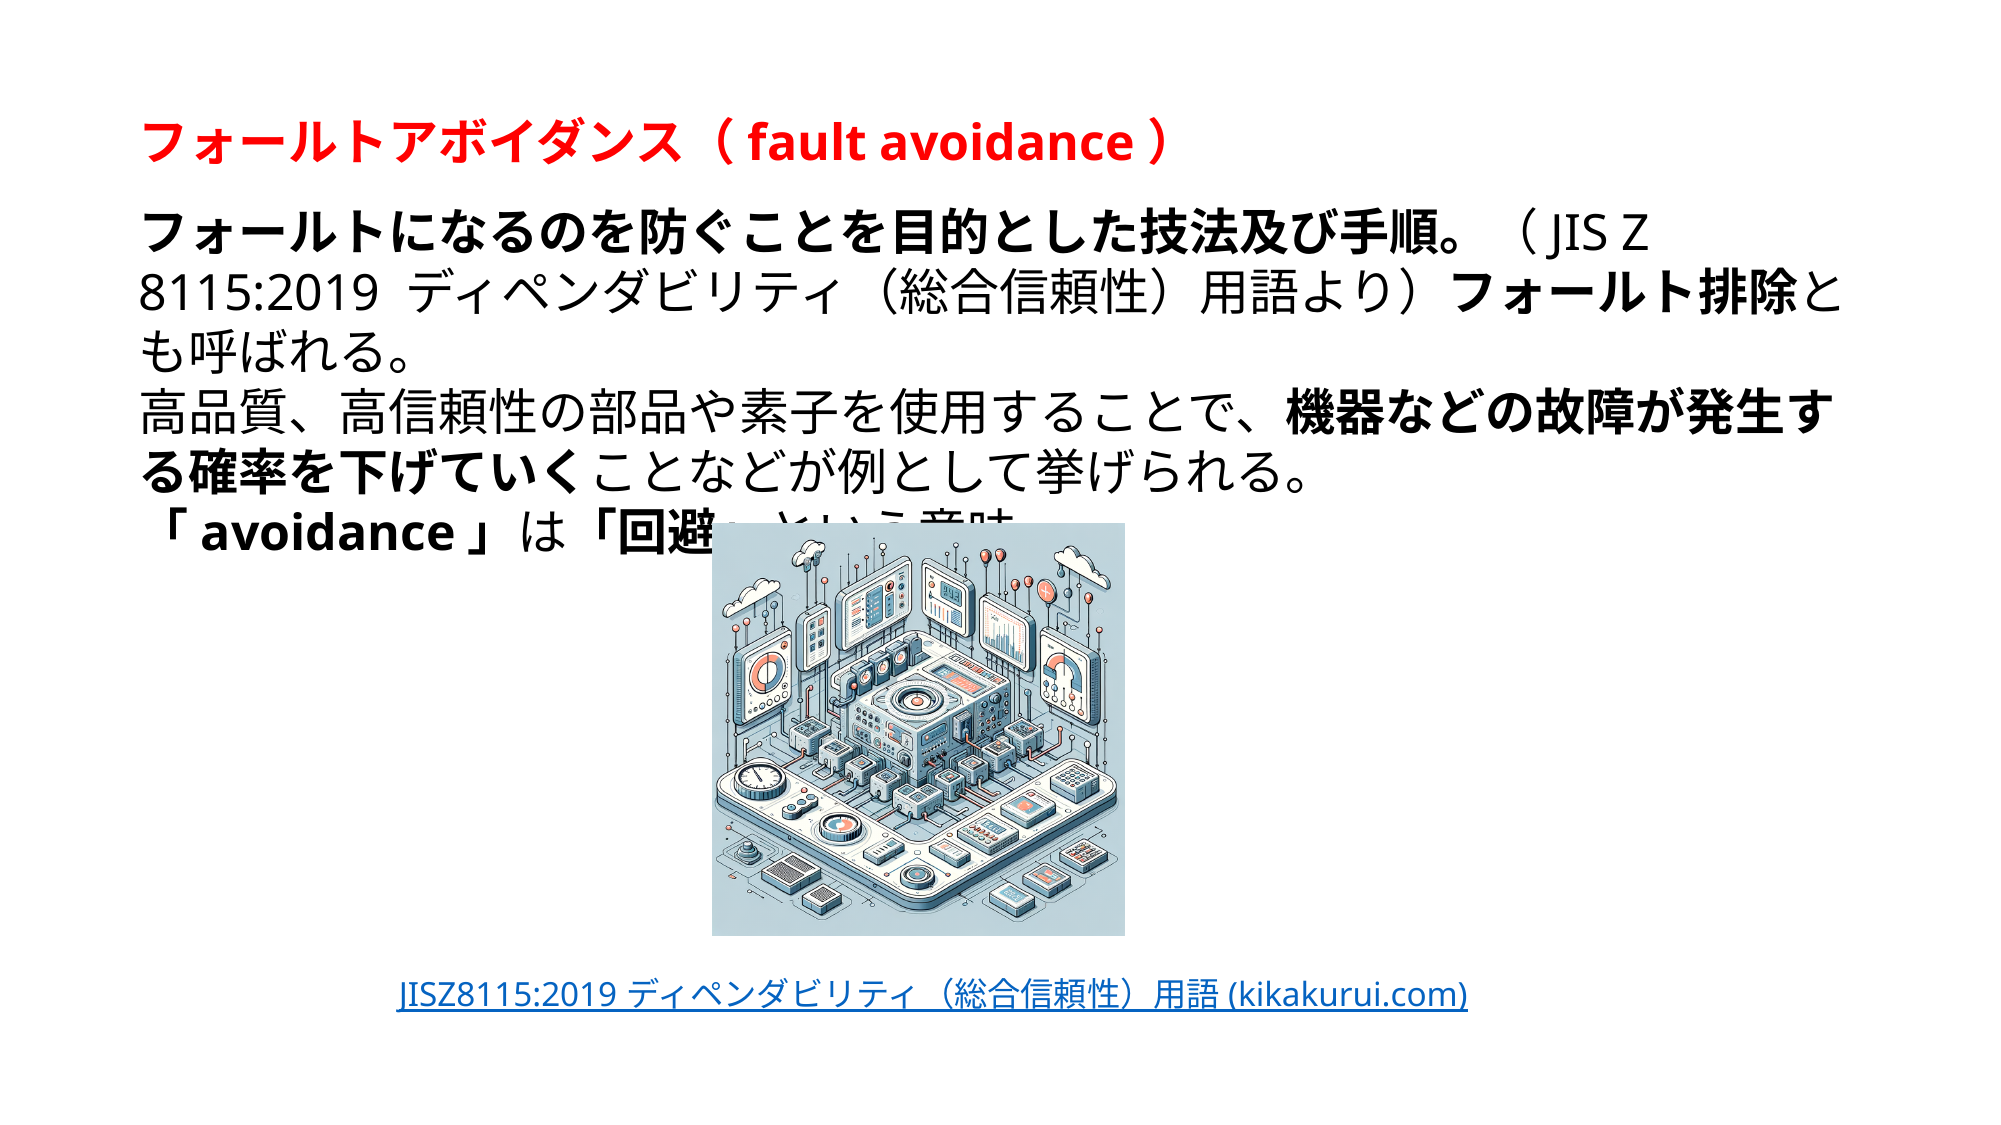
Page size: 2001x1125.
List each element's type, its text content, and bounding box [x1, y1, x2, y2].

text_box フォールトアボイダンス（fault avoidance） フォールトになるのを防ぐことを目的とした技法及び手順。（JIS Z 8115:2019 ディペンダビリティ（総合信頼性）用語より）フォールト排除とも呼ばれる。 高品質、高信頼性の部品や素子を使用することで、機器などの故障が発生する確率を下げていくことなどが例として挙げられる。 「avoidance」は「回避」という意味。 [124, 103, 1876, 569]
text_box JISZ8115:2019 ディペンダビリティ（総合信頼性）用語 (kikakurui.com) [384, 965, 1616, 1029]
picture [712, 523, 1125, 936]
